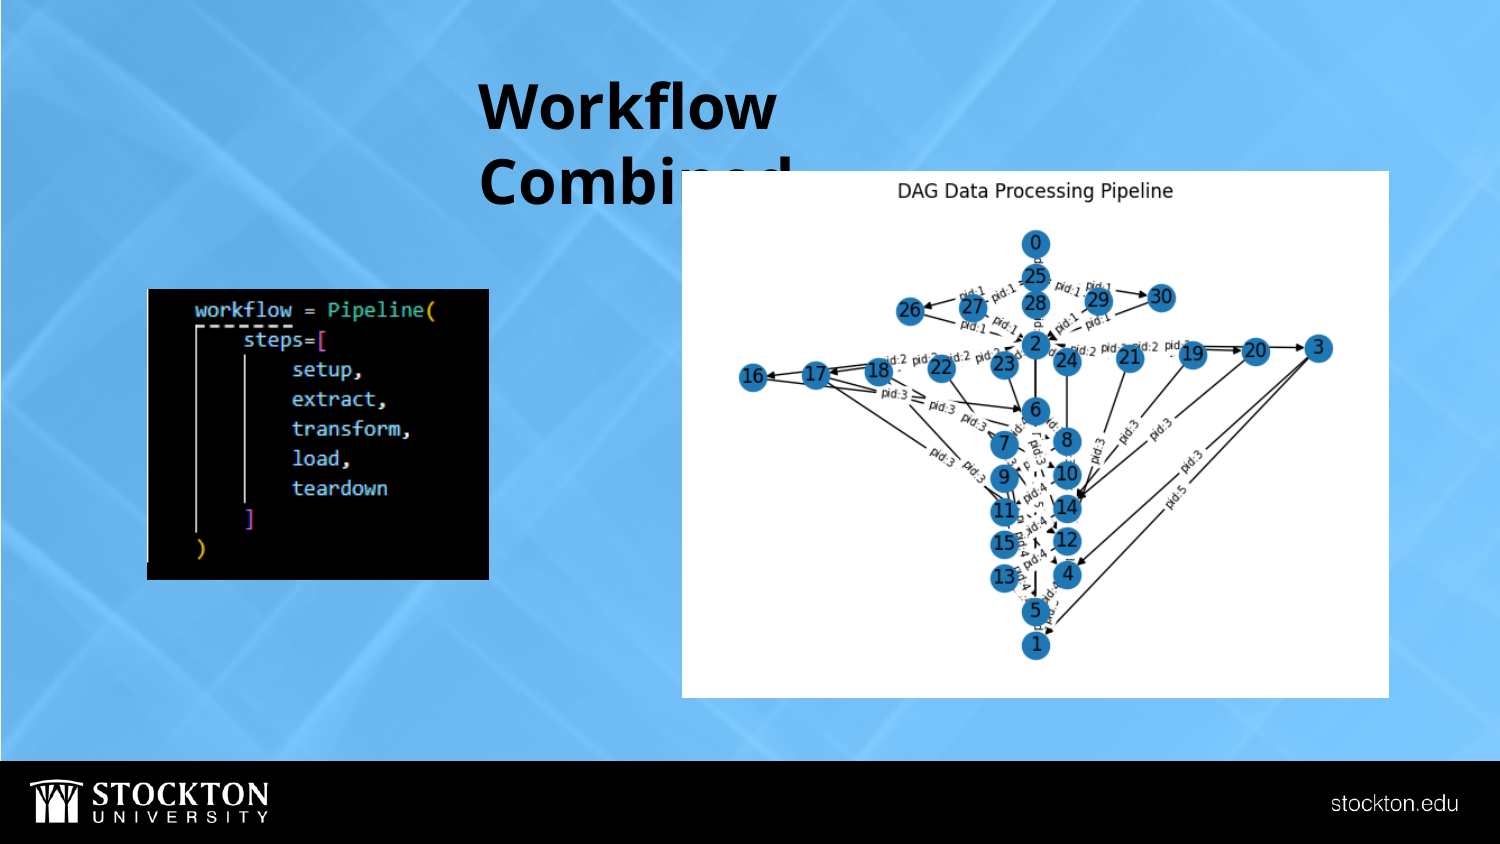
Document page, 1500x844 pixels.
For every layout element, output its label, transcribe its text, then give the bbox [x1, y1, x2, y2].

text_box Workflow Combined [464, 60, 1036, 225]
picture [0, 0, 1500, 844]
